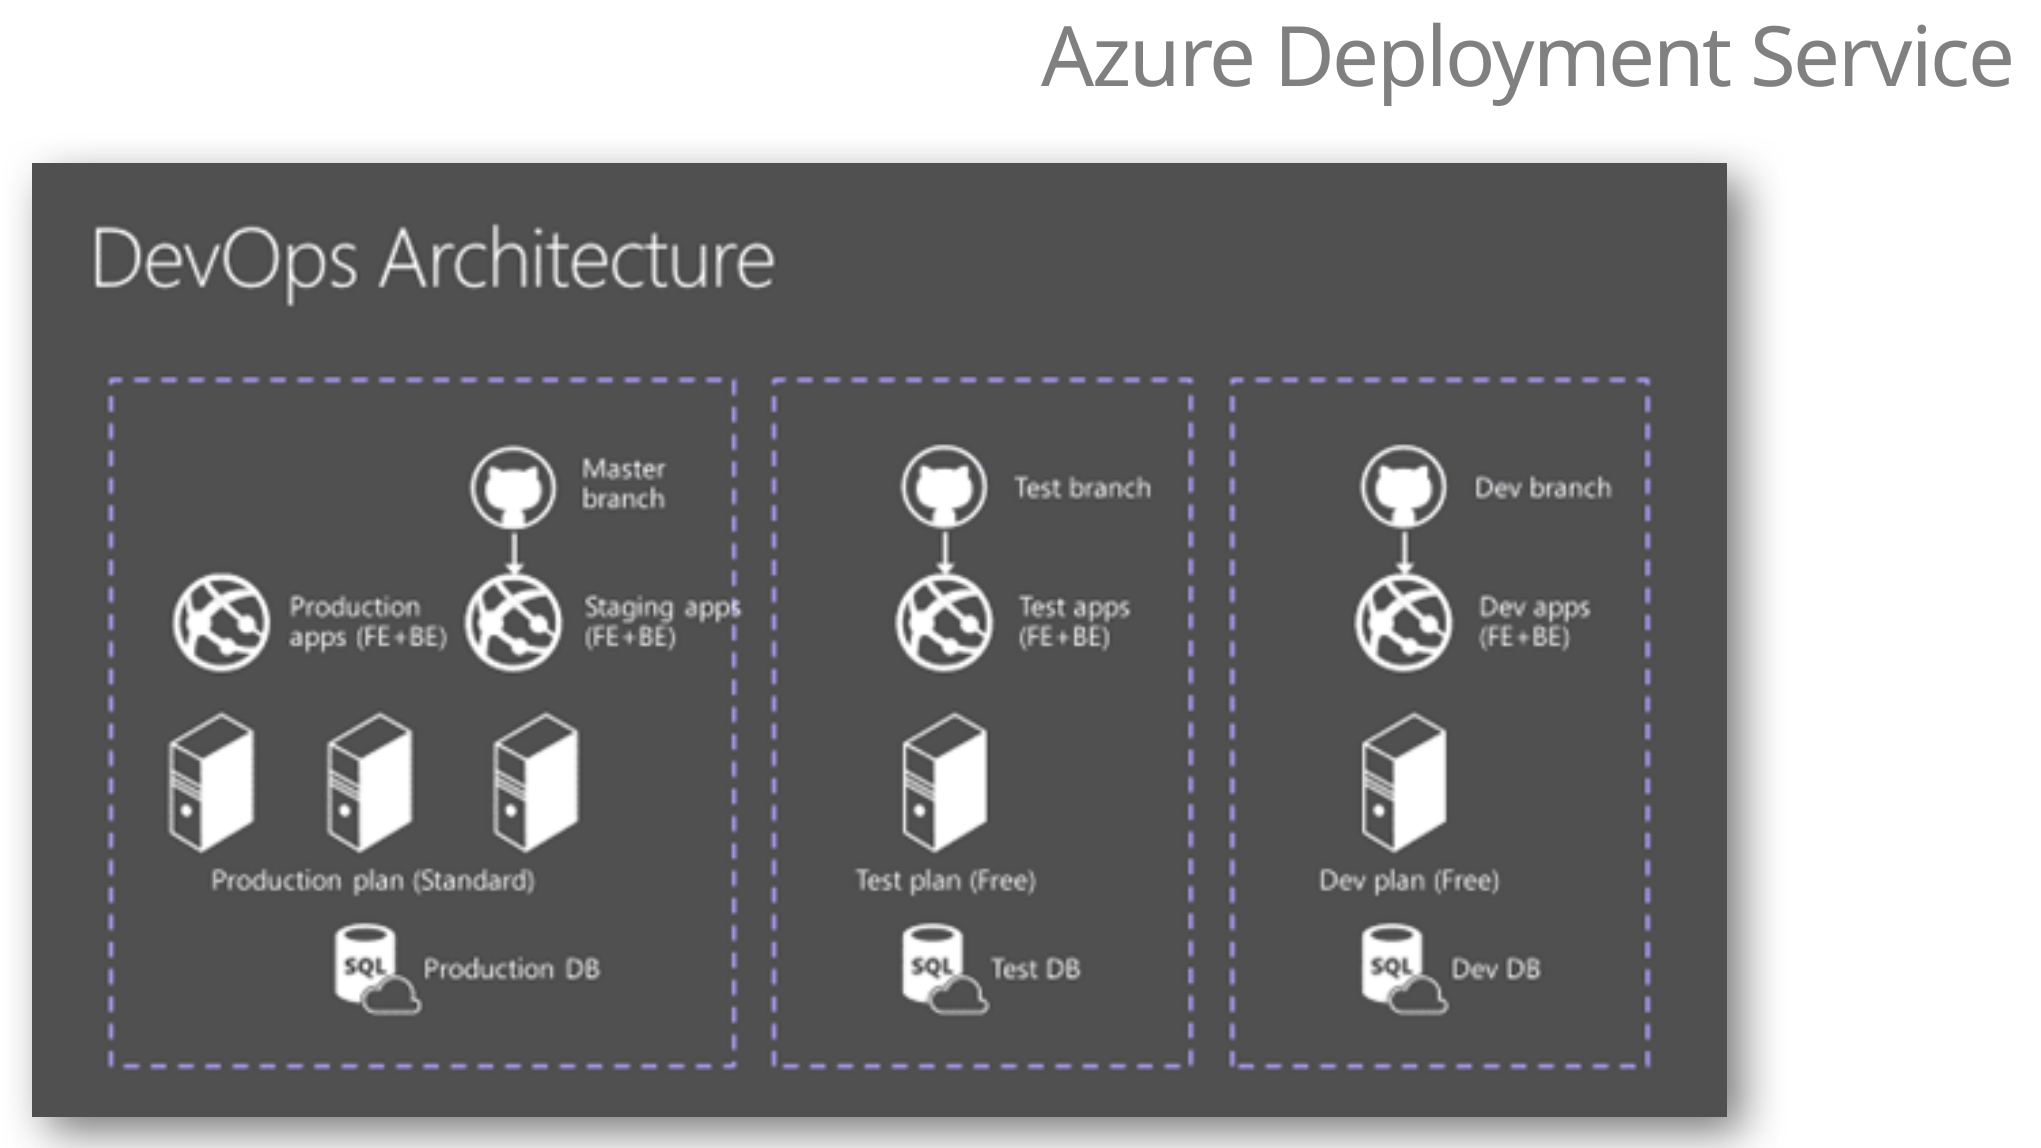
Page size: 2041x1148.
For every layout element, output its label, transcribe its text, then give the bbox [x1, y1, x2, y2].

picture [32, 163, 1727, 1117]
text_box Azure Deployment Service [0, 0, 2041, 164]
